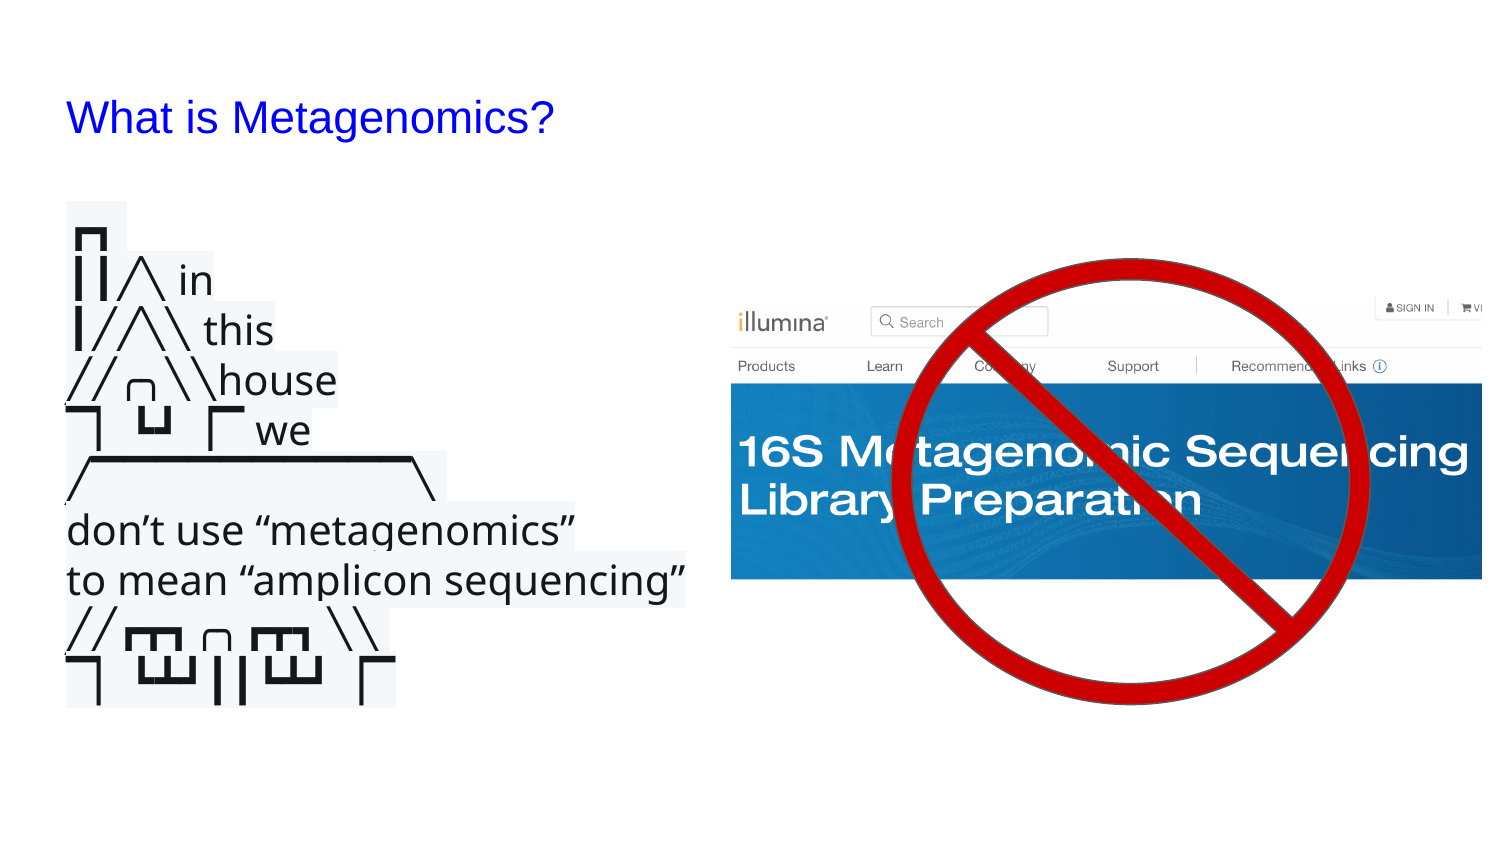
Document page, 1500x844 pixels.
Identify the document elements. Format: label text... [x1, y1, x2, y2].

picture [730, 296, 1482, 580]
list ┏┓ ┃┃╱╲ in ┃╱╱╲╲ this ╱╱╭╮╲╲house ▔▏┗┛▕▔ we ╱▔▔▔▔▔▔▔▔▔▔╲ don’t use “metagenomics” to mean “amplicon sequencing” ╱╱┏┳┓╭╮┏┳┓ ╲╲ ▔▏┗┻┛┃┃┗┻┛▕▔ [51, 189, 708, 750]
title What is Metagenomics? [51, 72, 1449, 167]
text_box [1001, 258, 1260, 294]
text_box [919, 587, 1342, 705]
